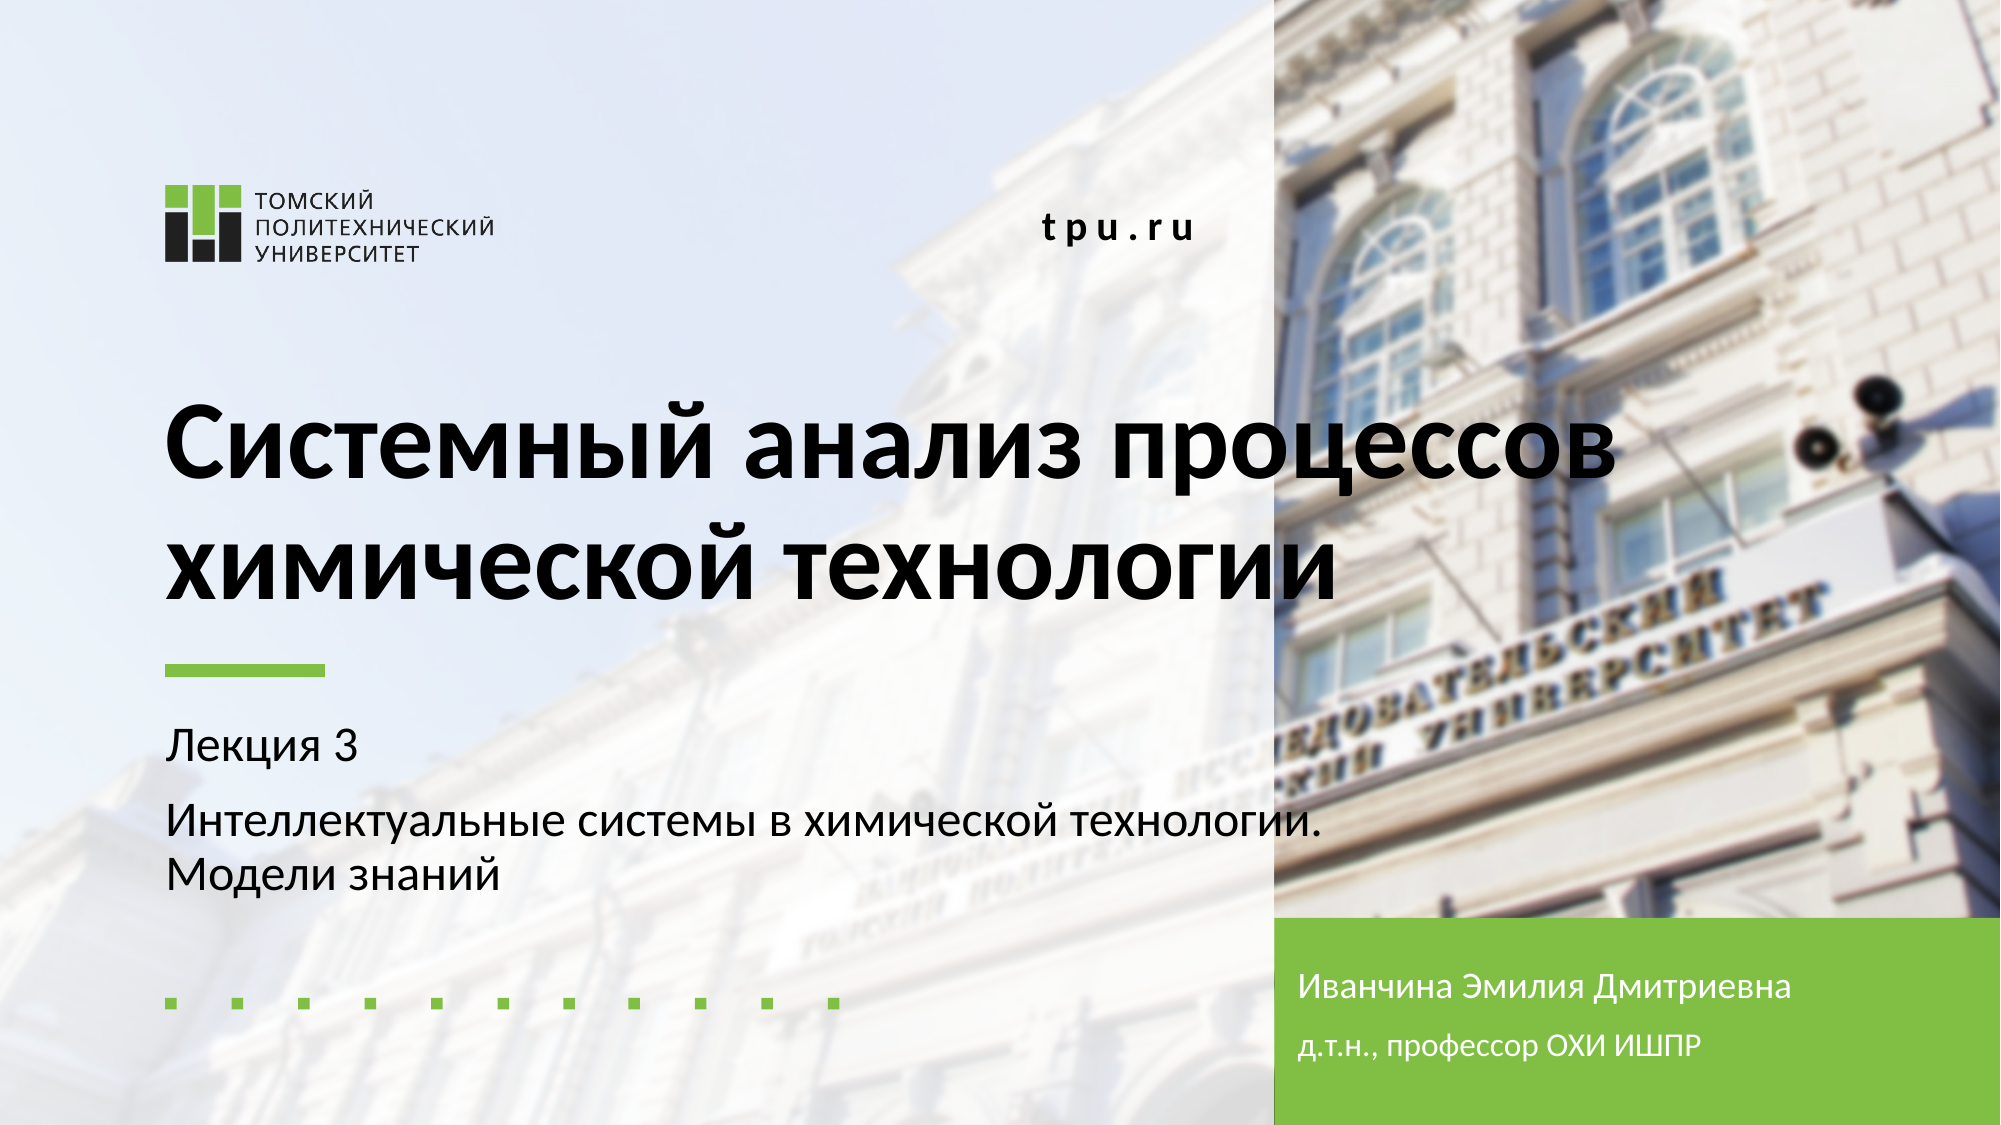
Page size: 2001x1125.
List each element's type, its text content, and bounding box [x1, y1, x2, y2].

list д.т.н., профессор ОХИ ИШПР [1282, 1019, 2000, 1089]
picture [1275, 0, 2000, 917]
title Системный анализ процессов химической технологии [150, 262, 1651, 632]
picture [165, 185, 493, 262]
list Иванчина Эмилия Дмитриевна [1282, 958, 2000, 1019]
subtitle Лекция 3 Интеллектуальные системы в химической технологии. Модели знаний [150, 710, 1651, 918]
